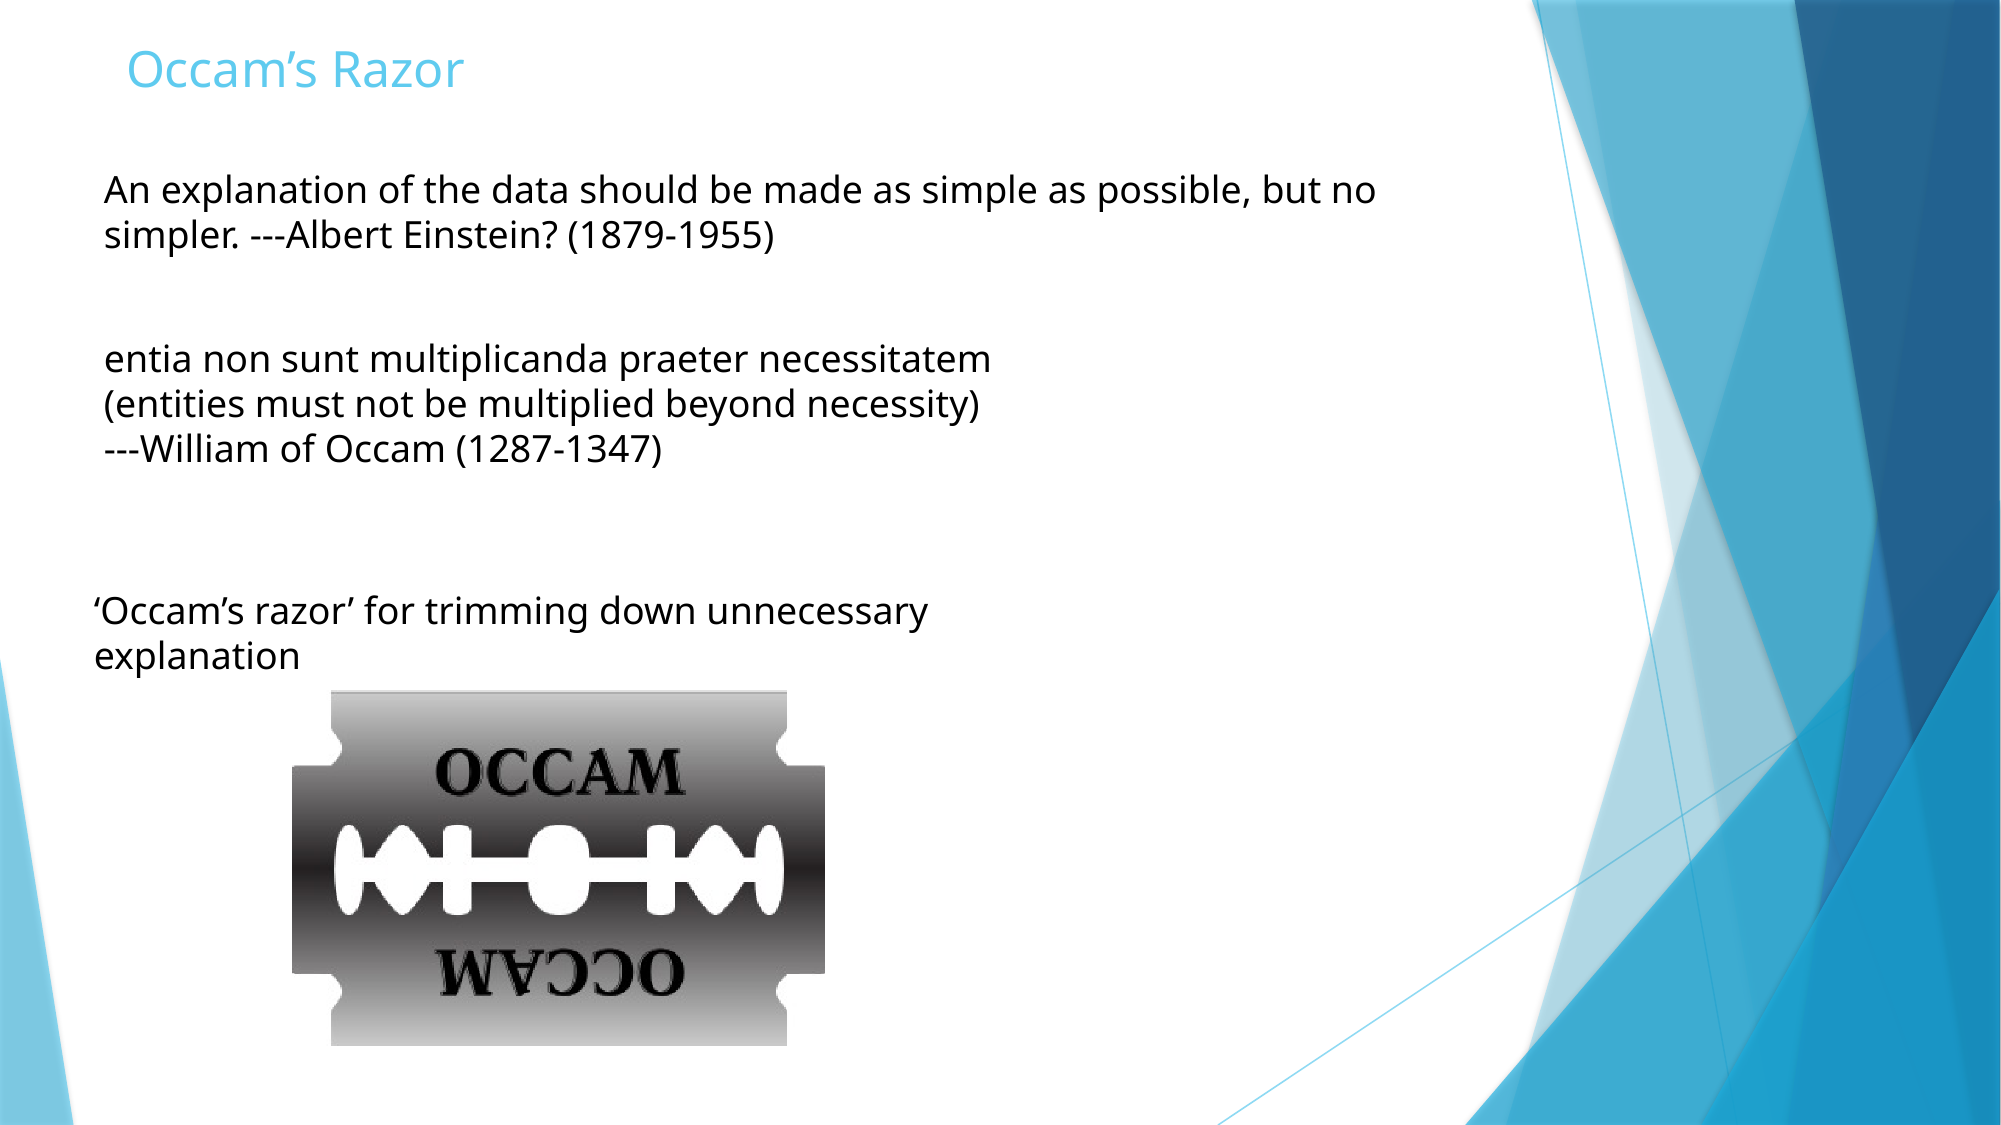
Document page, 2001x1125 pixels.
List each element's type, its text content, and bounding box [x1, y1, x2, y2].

text_box ‘Occam’s razor’ for trimming down unnecessary explanation [79, 579, 1127, 685]
text_box An explanation of the data should be made as simple as possible, but no simpler. ---Albert Einstein? (1879-1955) [89, 159, 1448, 264]
text_box entia non sunt multiplicanda praeter necessitatem (entities must not be multiplied beyond necessity) ---William of Occam (1287-1347) [89, 327, 1499, 478]
title Occam’s Razor [111, 30, 496, 115]
picture [292, 690, 826, 1046]
